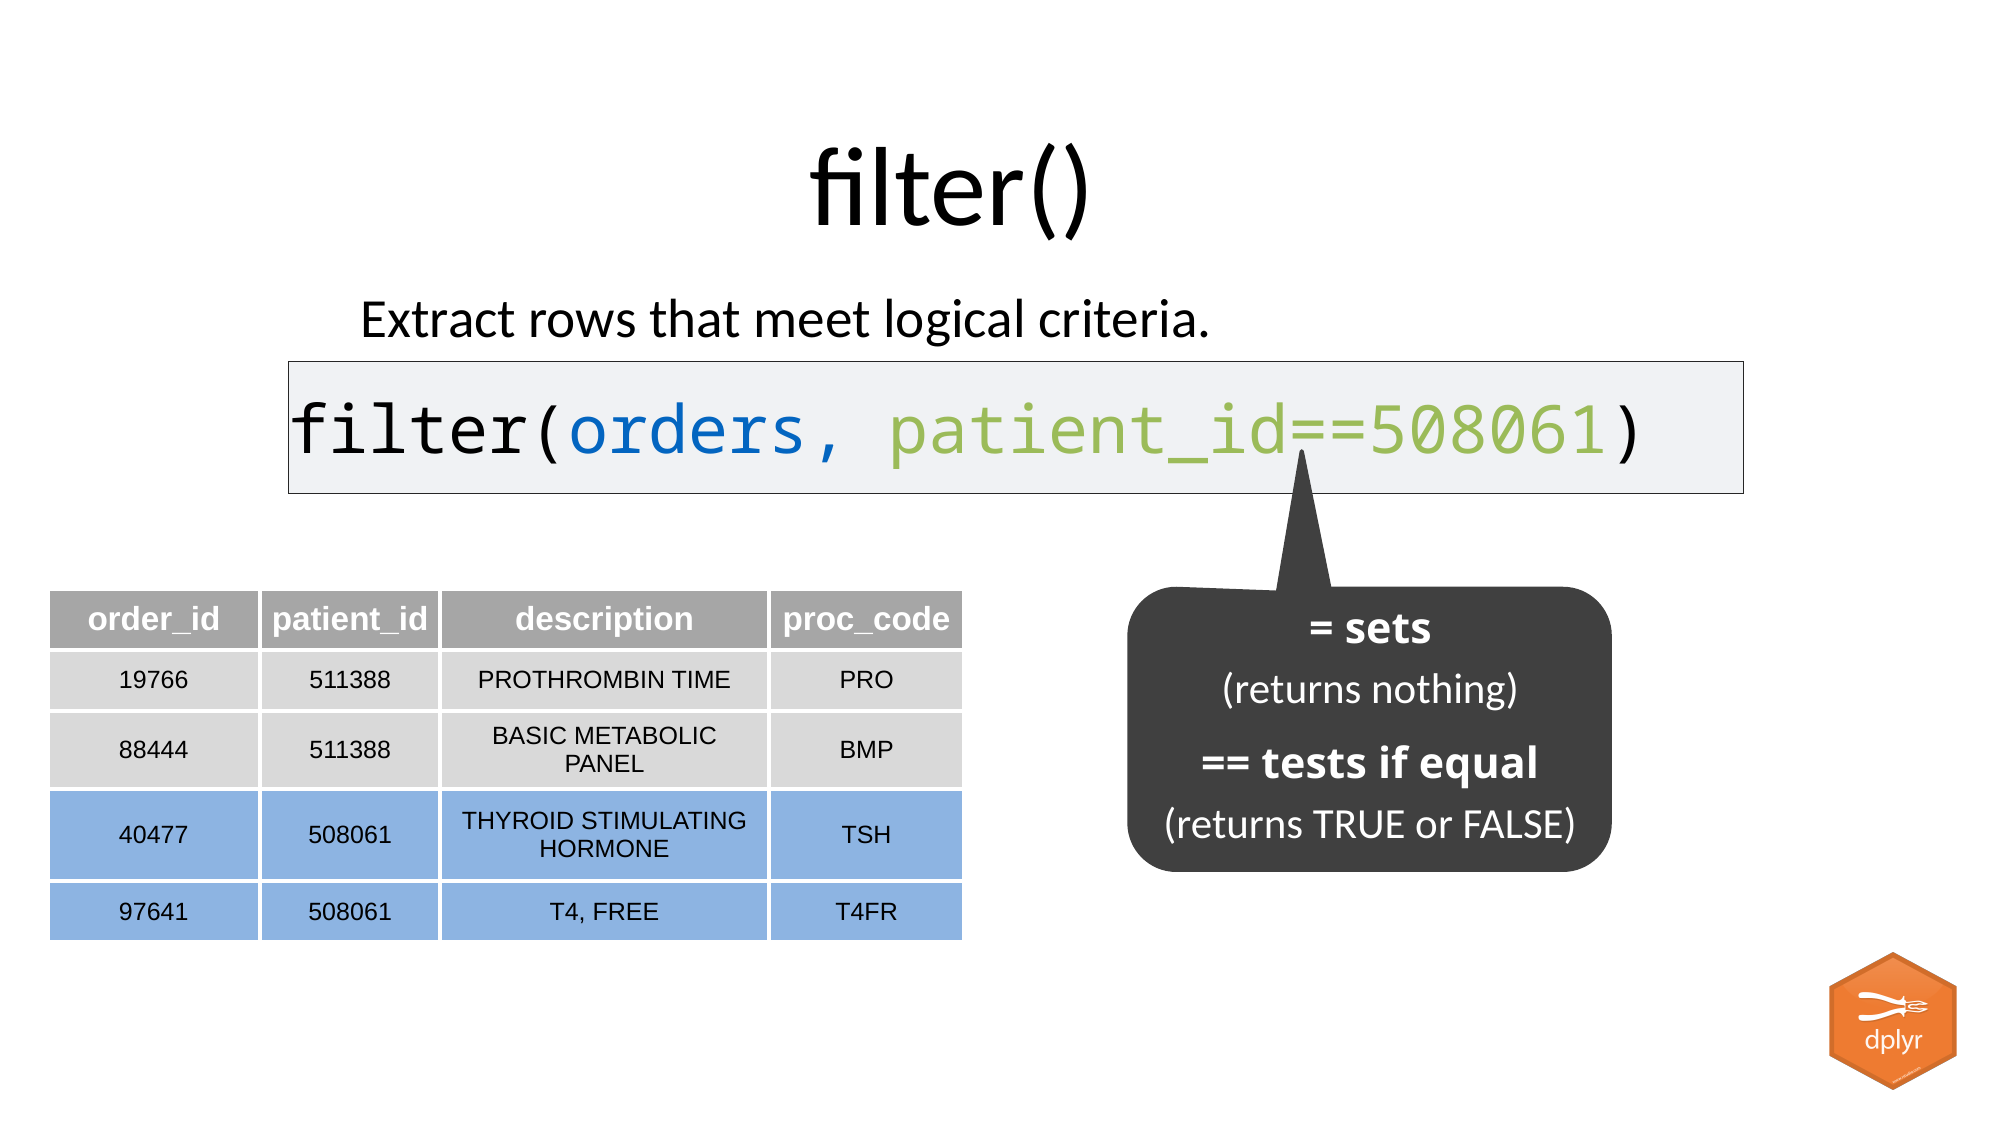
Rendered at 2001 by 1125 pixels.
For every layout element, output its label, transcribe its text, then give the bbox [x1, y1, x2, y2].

table_cell 511388 [262, 713, 438, 787]
table_cell 88444 [50, 713, 258, 787]
text_box [1276, 475, 1581, 590]
text_box [1127, 592, 1612, 872]
table_cell 40477 [50, 791, 258, 879]
table_cell TSH [771, 791, 962, 879]
table_cell 97641 [50, 883, 258, 940]
table_cell 19766 [50, 652, 258, 709]
table_cell BASIC METABOLIC PANEL [442, 713, 767, 787]
text_box [1309, 361, 1744, 494]
table_header description [442, 591, 767, 648]
text_box [1829, 952, 1957, 1090]
table_cell 511388 [262, 652, 438, 709]
table_cell PRO [771, 652, 962, 709]
table_cell 508061 [262, 791, 438, 879]
text_box [1158, 586, 1263, 590]
text_box [288, 361, 359, 379]
table_cell T4, FREE [442, 883, 767, 940]
table_cell PROTHROMBIN TIME [442, 652, 767, 709]
text_box = sets (returns nothing) == tests if equal (returns TRUE or FALSE) [1154, 590, 1585, 839]
table_cell BMP [771, 713, 962, 787]
table_cell T4FR [771, 883, 962, 940]
text_box [288, 475, 1295, 494]
table_cell 508061 [262, 883, 438, 940]
title filter() [808, 112, 1121, 240]
table_header patient_id [262, 591, 438, 648]
text_box filter(orders, patient_id==508061) [273, 379, 1664, 475]
text_box Extract rows that meet logical criteria. [359, 280, 1370, 379]
table_header order_id [50, 591, 258, 648]
table_cell THYROID STIMULATING HORMONE [442, 791, 767, 879]
table_header proc_code [771, 591, 962, 648]
